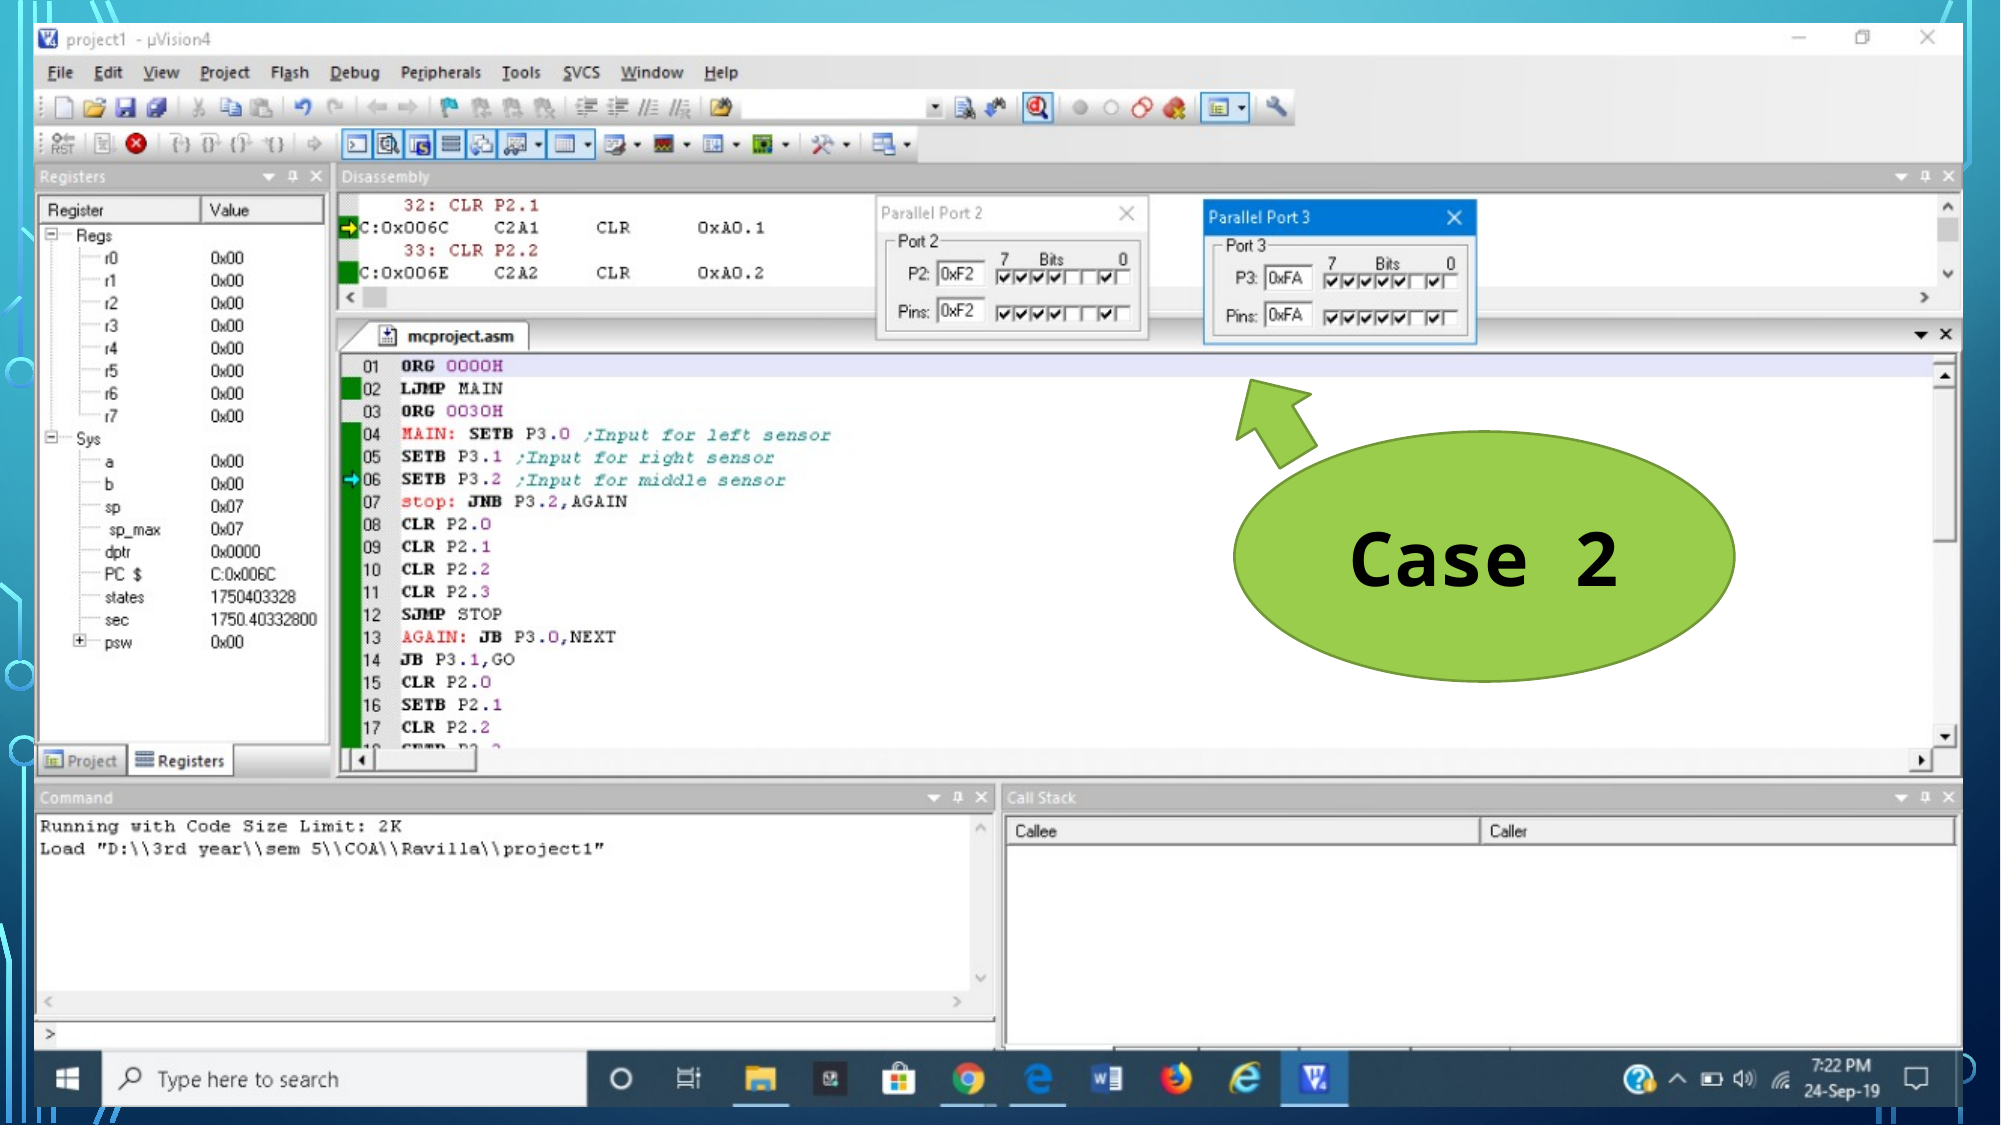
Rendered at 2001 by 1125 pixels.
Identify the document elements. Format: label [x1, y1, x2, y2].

list [34, 23, 1963, 1107]
